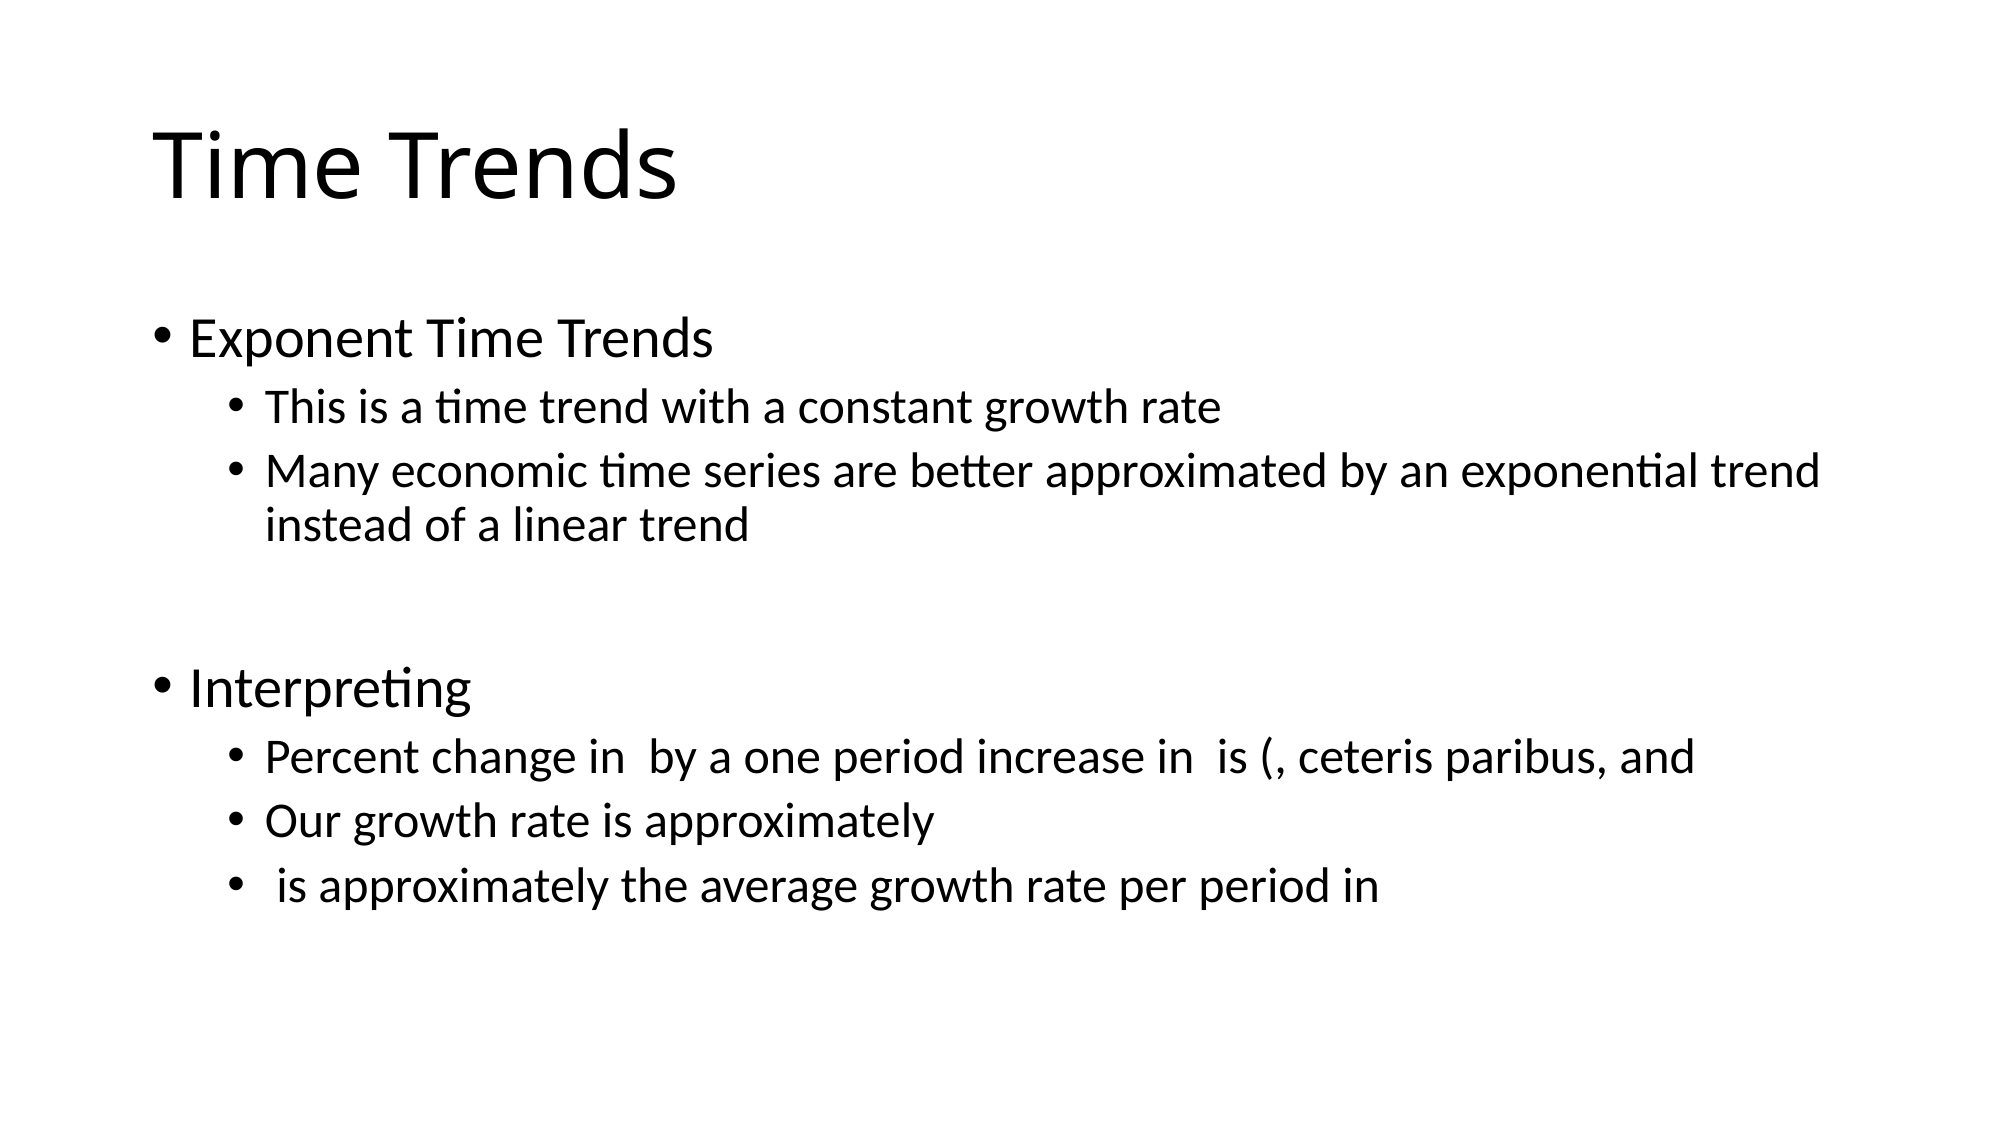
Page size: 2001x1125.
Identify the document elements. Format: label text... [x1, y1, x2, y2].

title Time Trends [137, 59, 1863, 278]
